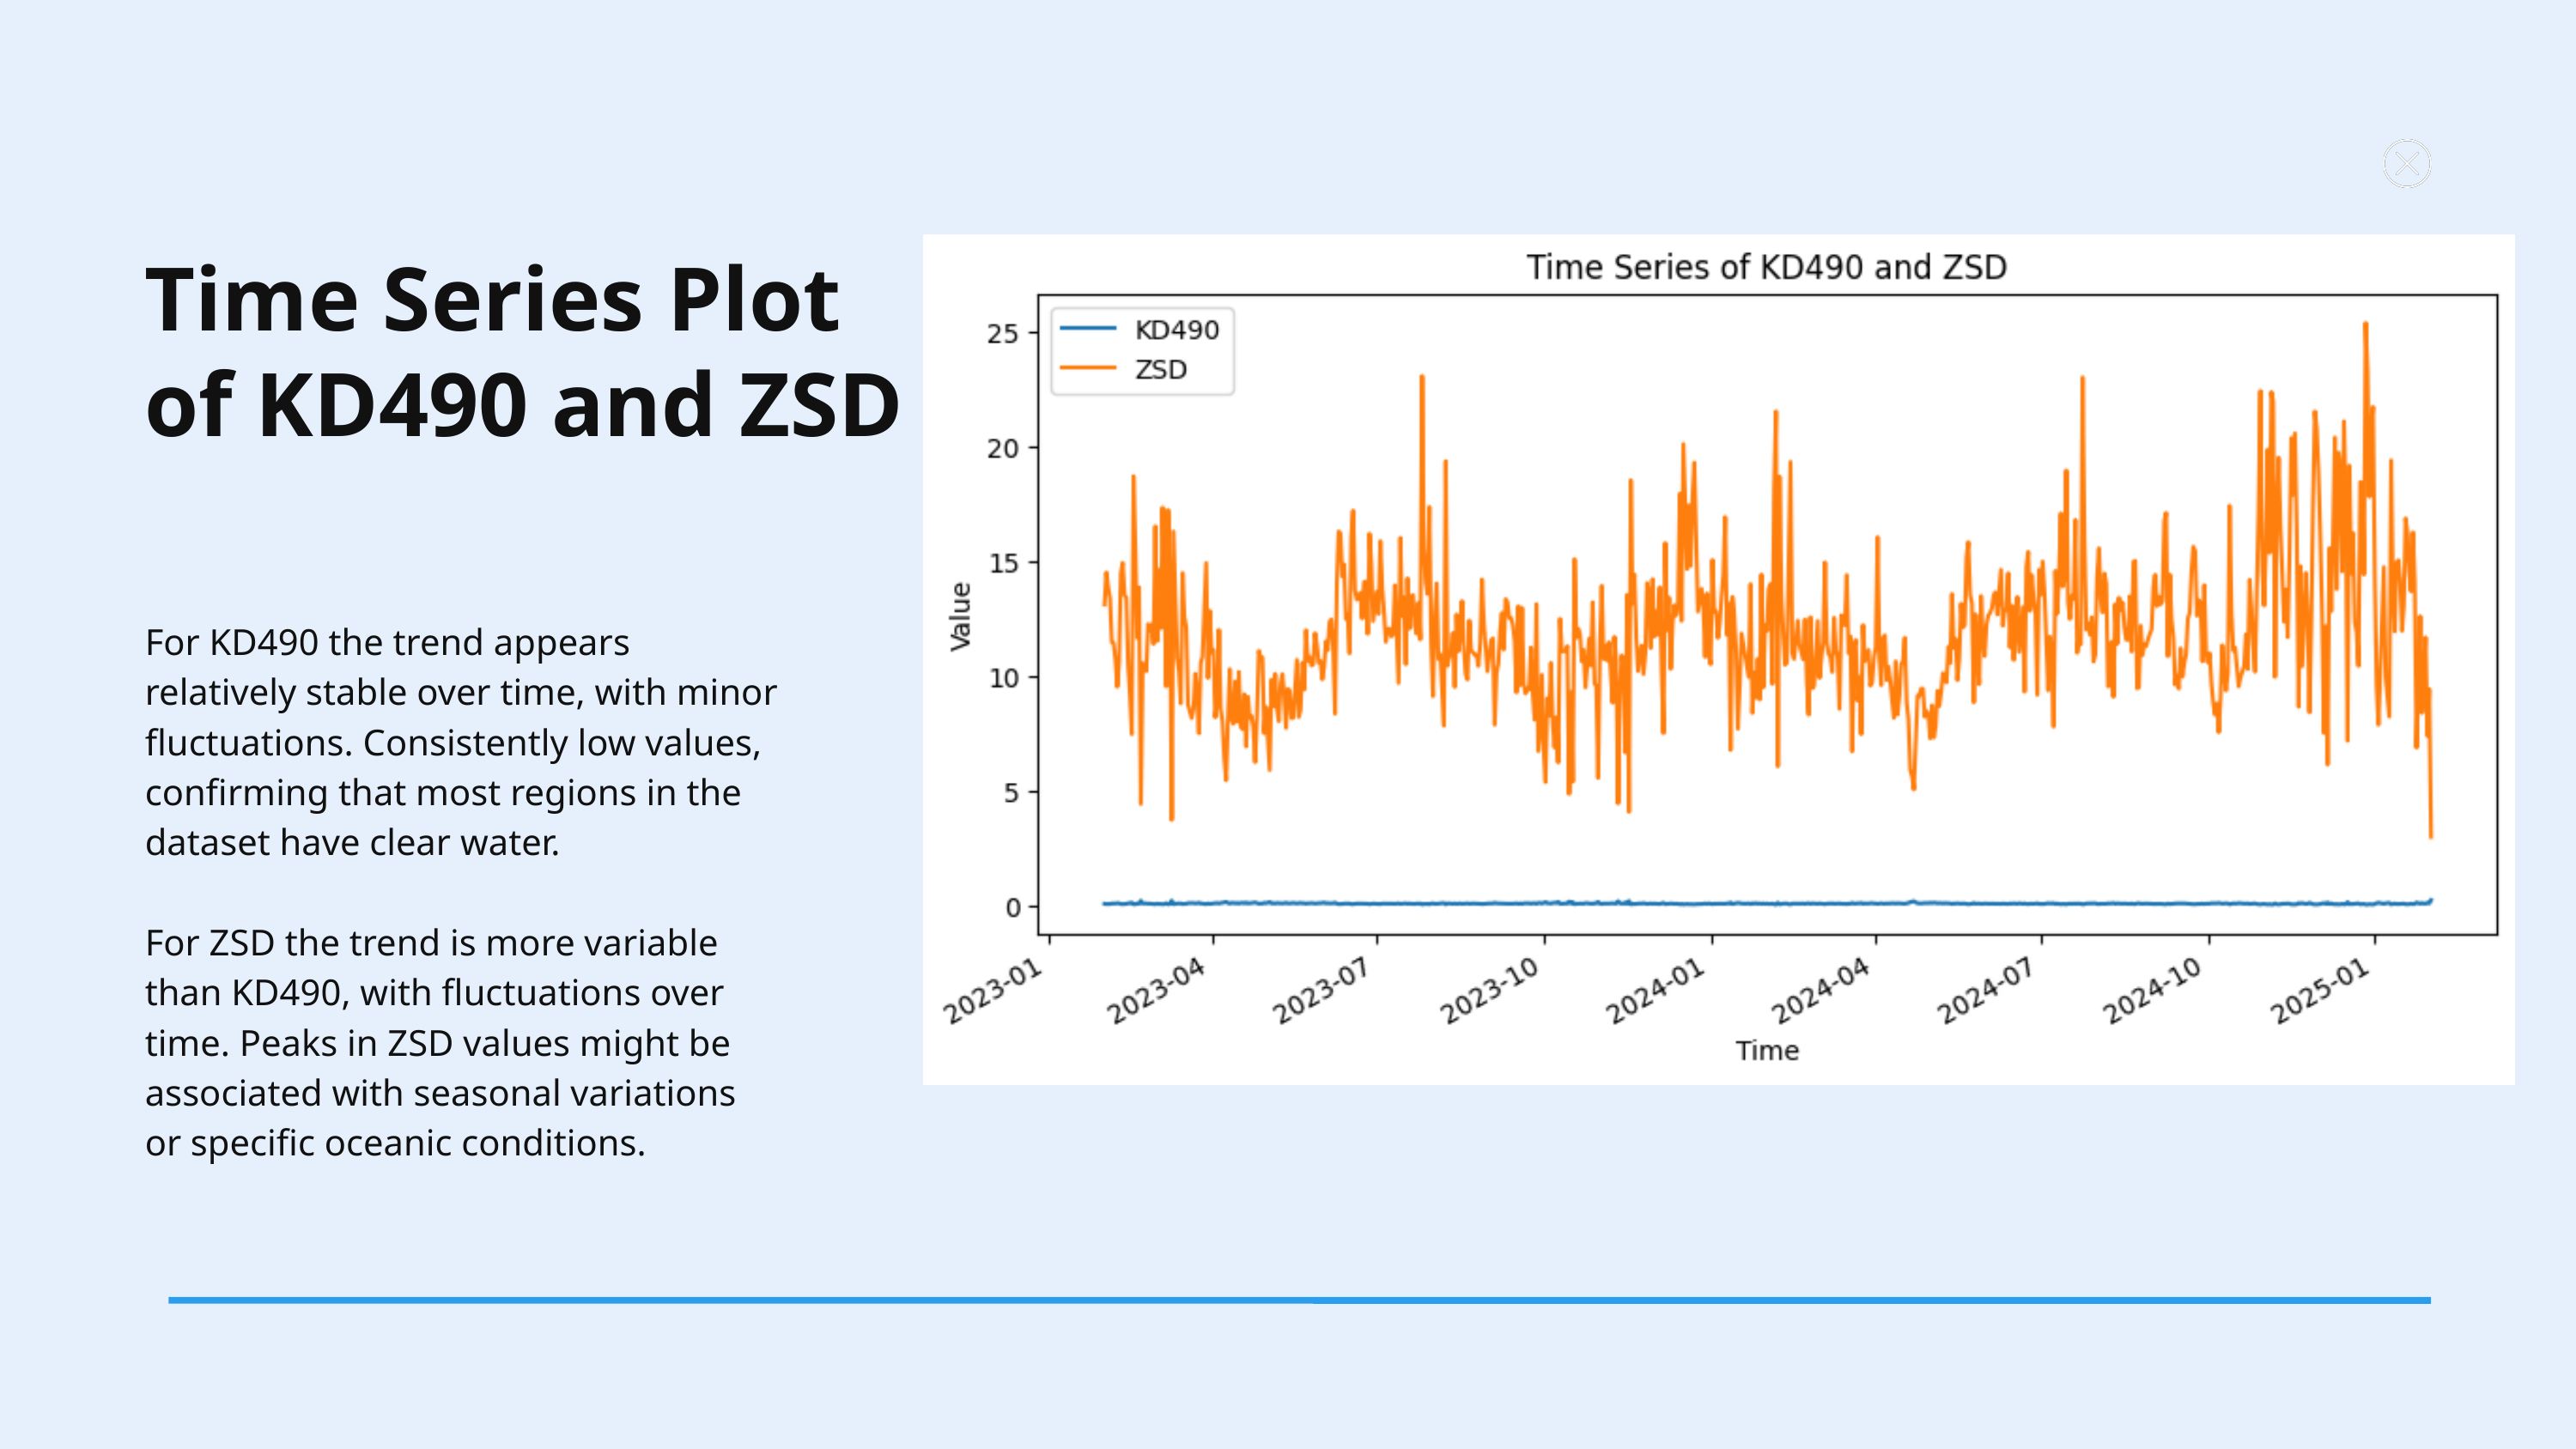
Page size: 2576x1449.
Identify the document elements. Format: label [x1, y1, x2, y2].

text_box [2383, 139, 2432, 188]
text_box [144, 242, 924, 1206]
text_box [923, 234, 2515, 1085]
